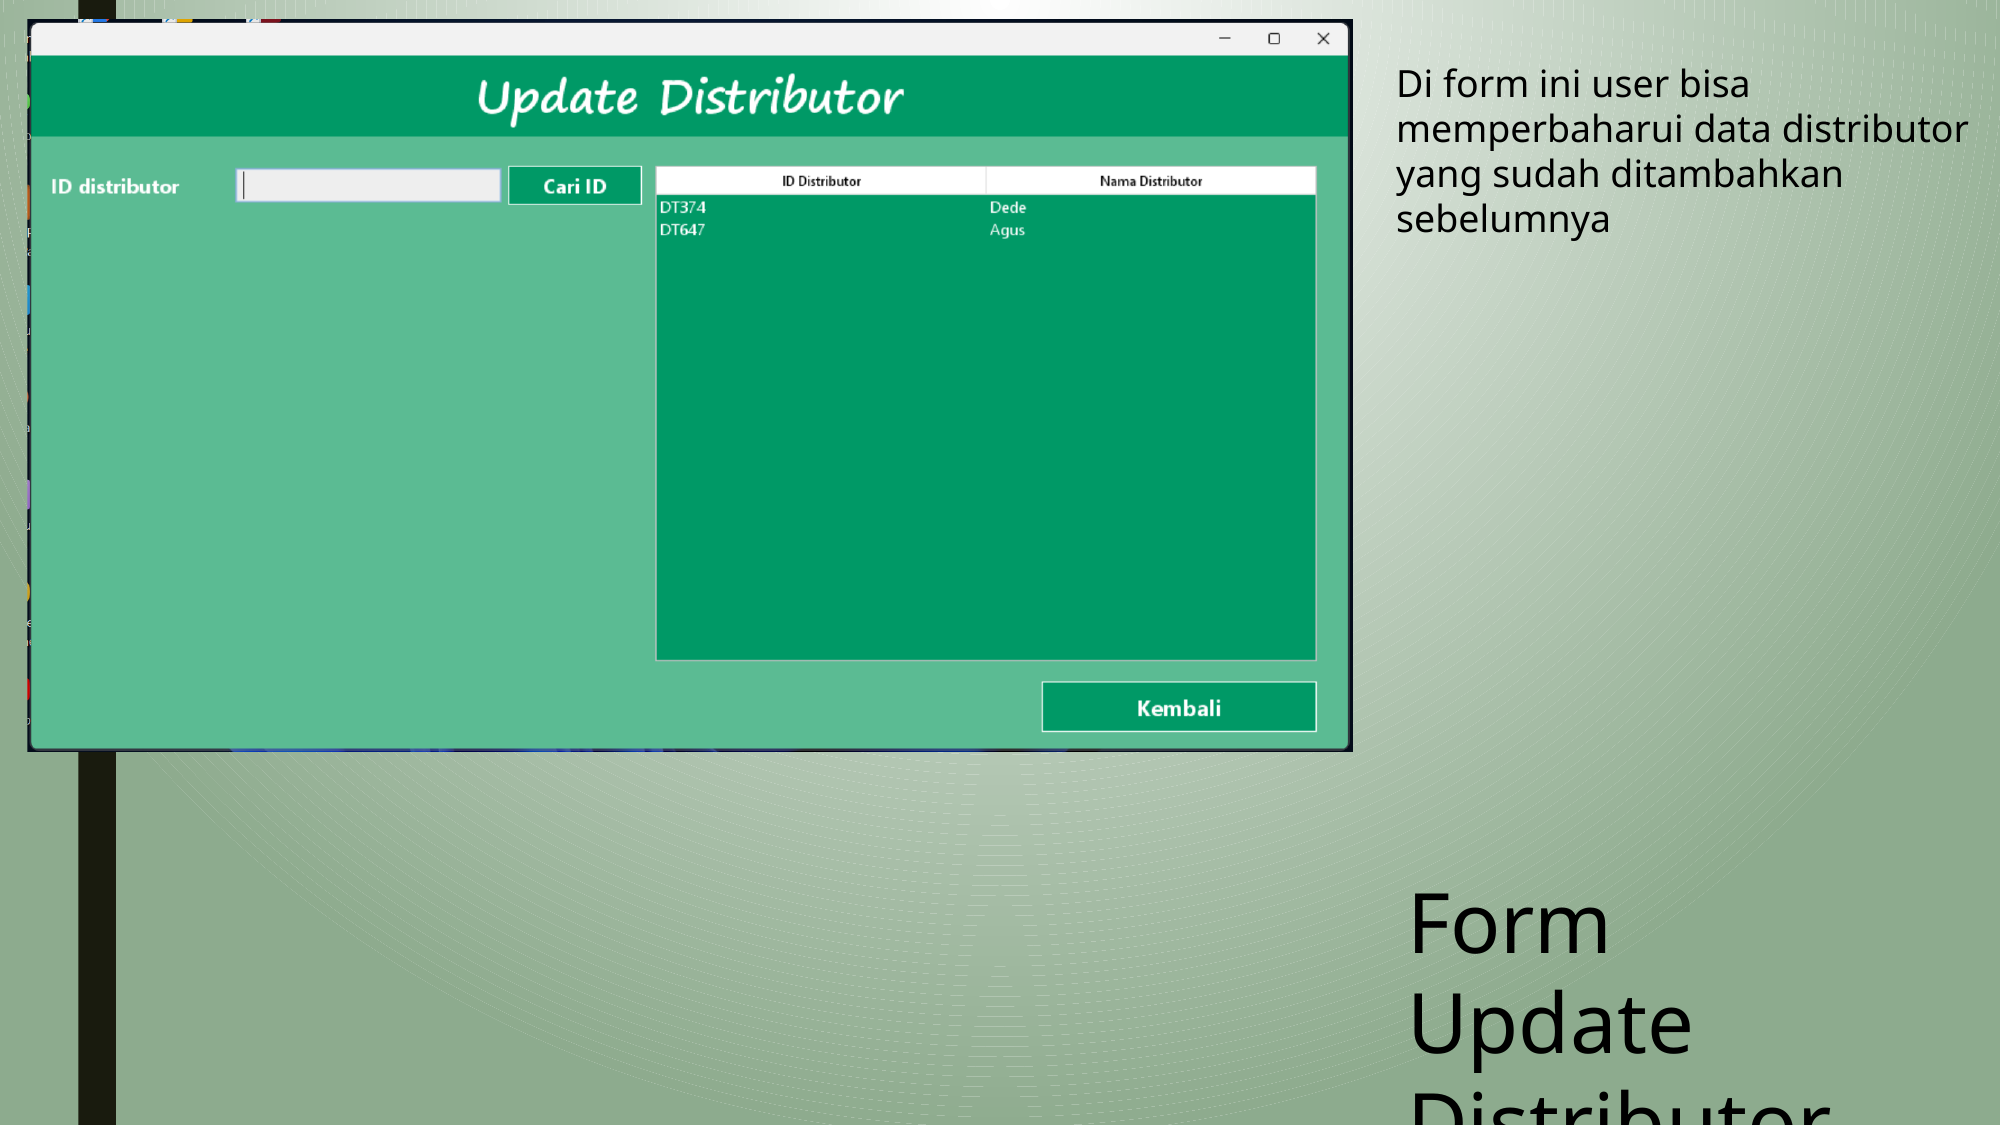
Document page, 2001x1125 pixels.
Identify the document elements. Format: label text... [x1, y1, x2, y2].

text_box Form Update Distributor [1392, 863, 1919, 1125]
text_box Di form ini user bisa memperbaharui data distributor yang sudah ditambahkan sebelumnya [1381, 52, 2000, 248]
picture [27, 19, 1353, 752]
